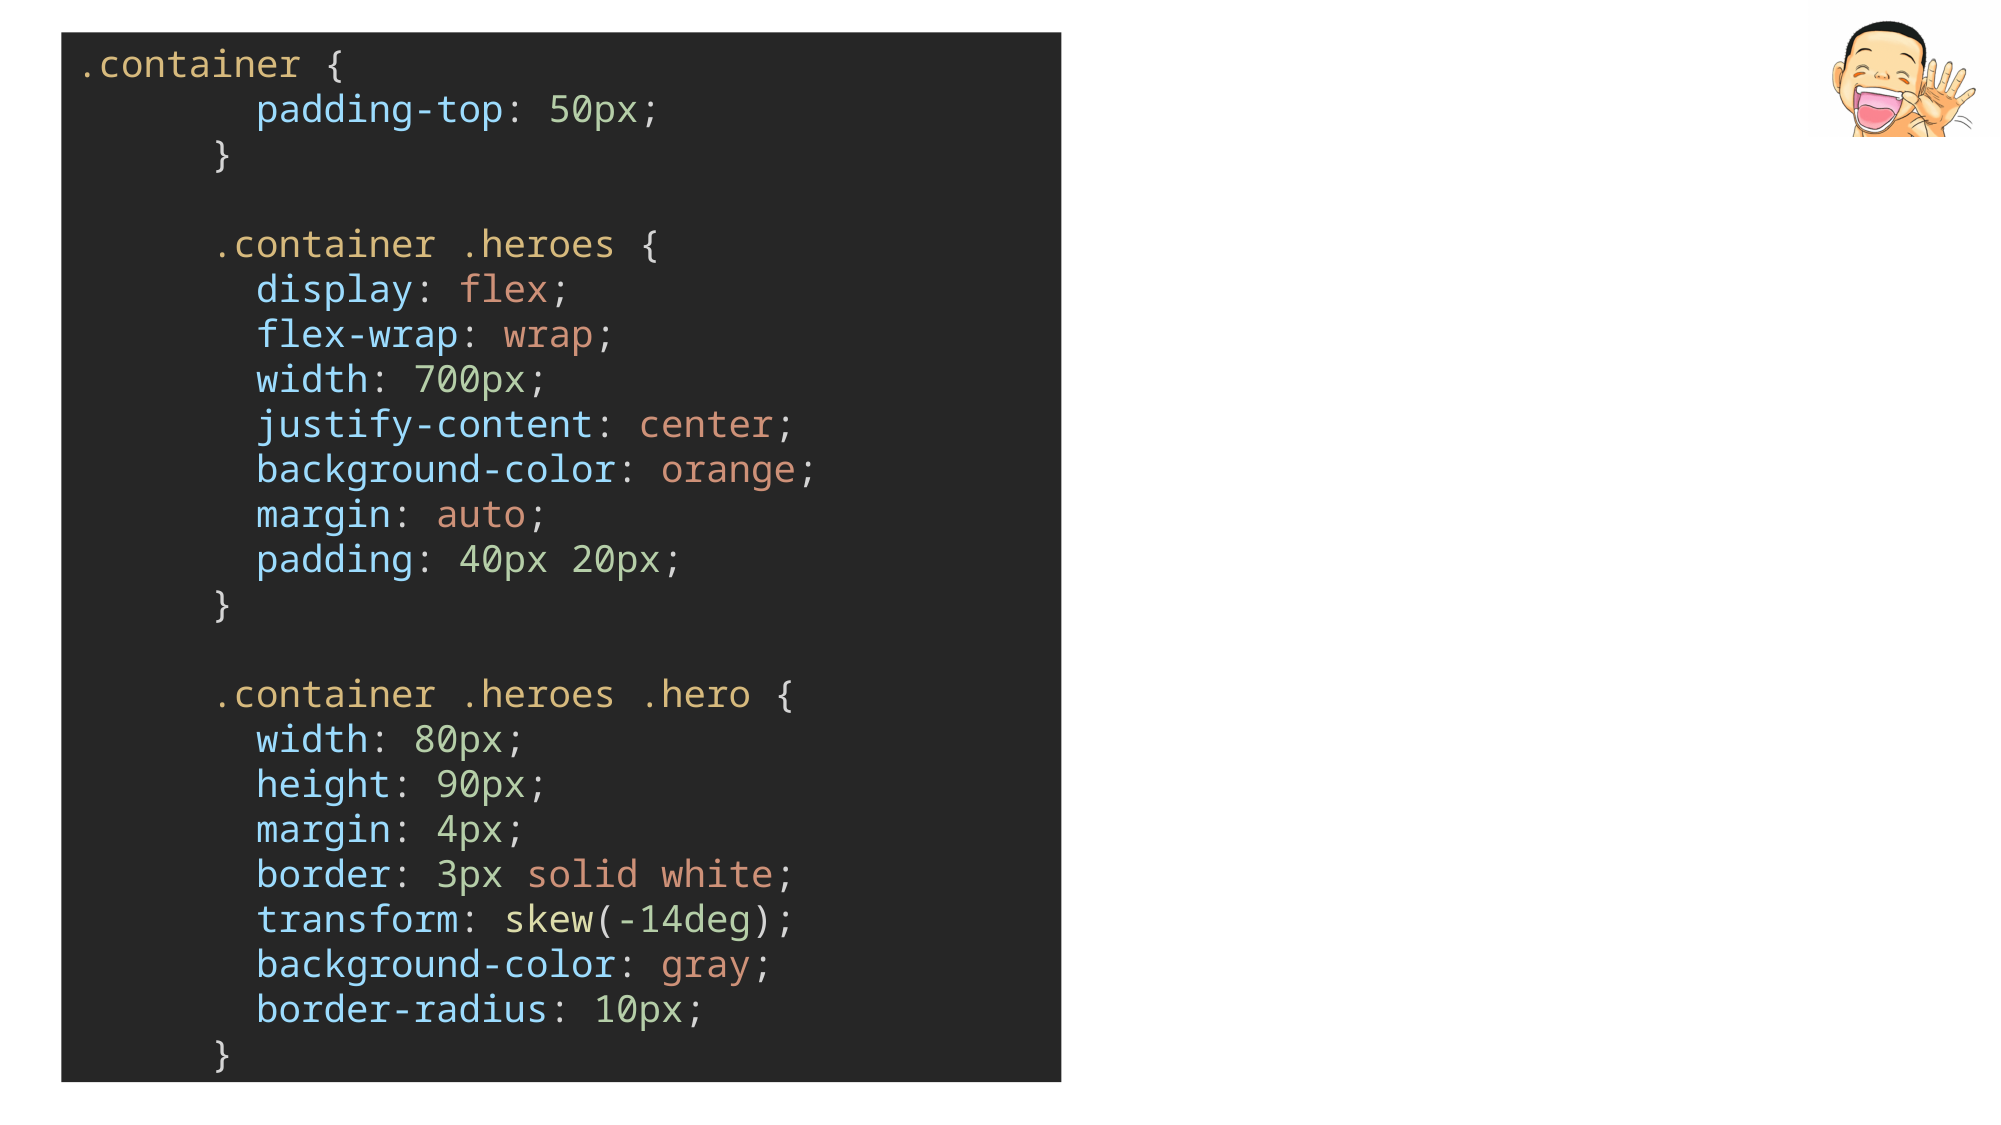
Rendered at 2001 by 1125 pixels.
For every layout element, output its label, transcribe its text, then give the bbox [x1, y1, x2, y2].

picture [1808, 0, 2000, 137]
text_box .container { padding-top: 50px; } .container .heroes { display: flex; flex-wrap: wrap; width: 700px; justify-content: center; background-color: orange; margin: auto; padding: 40px 20px; } .container .heroes .hero { width: 80px; height: 90px; margin: 4px; border: 3px solid white; transform: skew(-14deg); background-color: gray; border-radius: 10px; } [61, 32, 1062, 1083]
